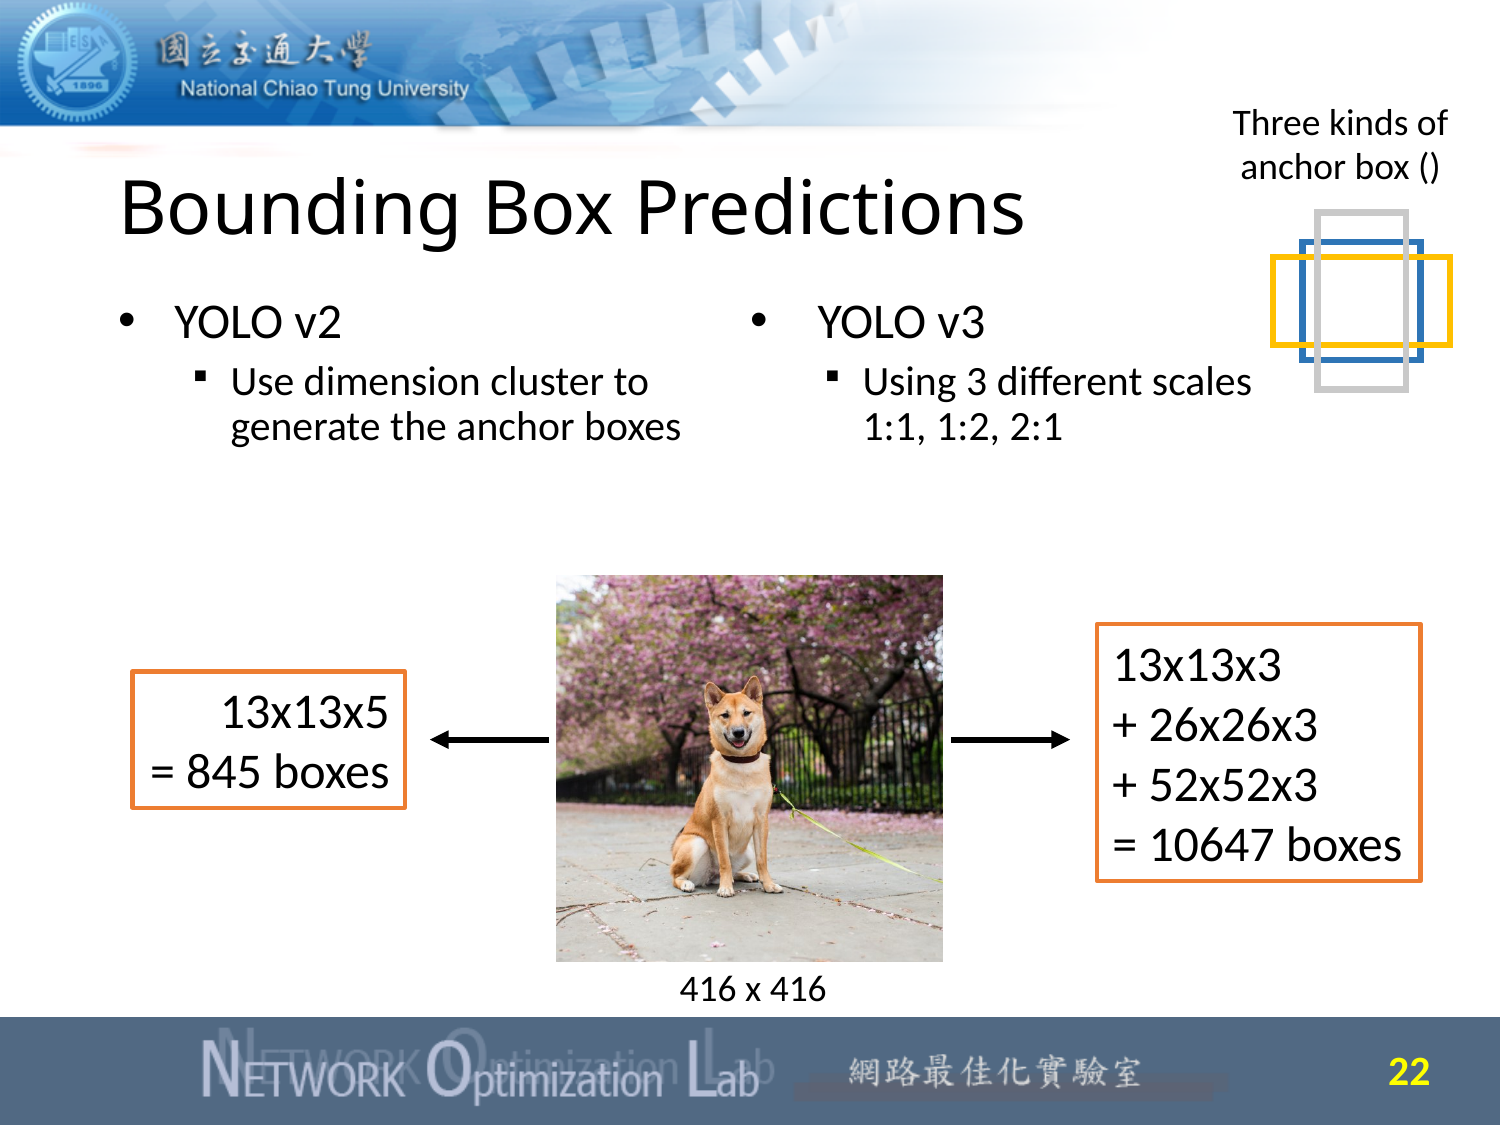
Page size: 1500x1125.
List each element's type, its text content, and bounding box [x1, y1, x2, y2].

text_box [1407, 256, 1451, 346]
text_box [556, 575, 943, 1017]
text_box 13x13x3 + 26x26x3 + 52x52x3 = 10647 boxes [1097, 623, 1421, 882]
text_box [1407, 241, 1422, 256]
title Bounding Box Predictions [103, 142, 1397, 278]
text_box [1301, 346, 1316, 361]
text_box [1407, 346, 1422, 361]
text_box [1316, 211, 1407, 391]
picture [0, 0, 1500, 1125]
list YOLO v2 Use dimension cluster to generate the anchor boxes YOLO v3 Using 3 different scales 1:1, 1:2, 2:1 [103, 288, 1397, 554]
text_box [1301, 241, 1316, 256]
text_box [1272, 256, 1316, 346]
text_box 13x13x5 = 845 boxes [132, 671, 405, 808]
